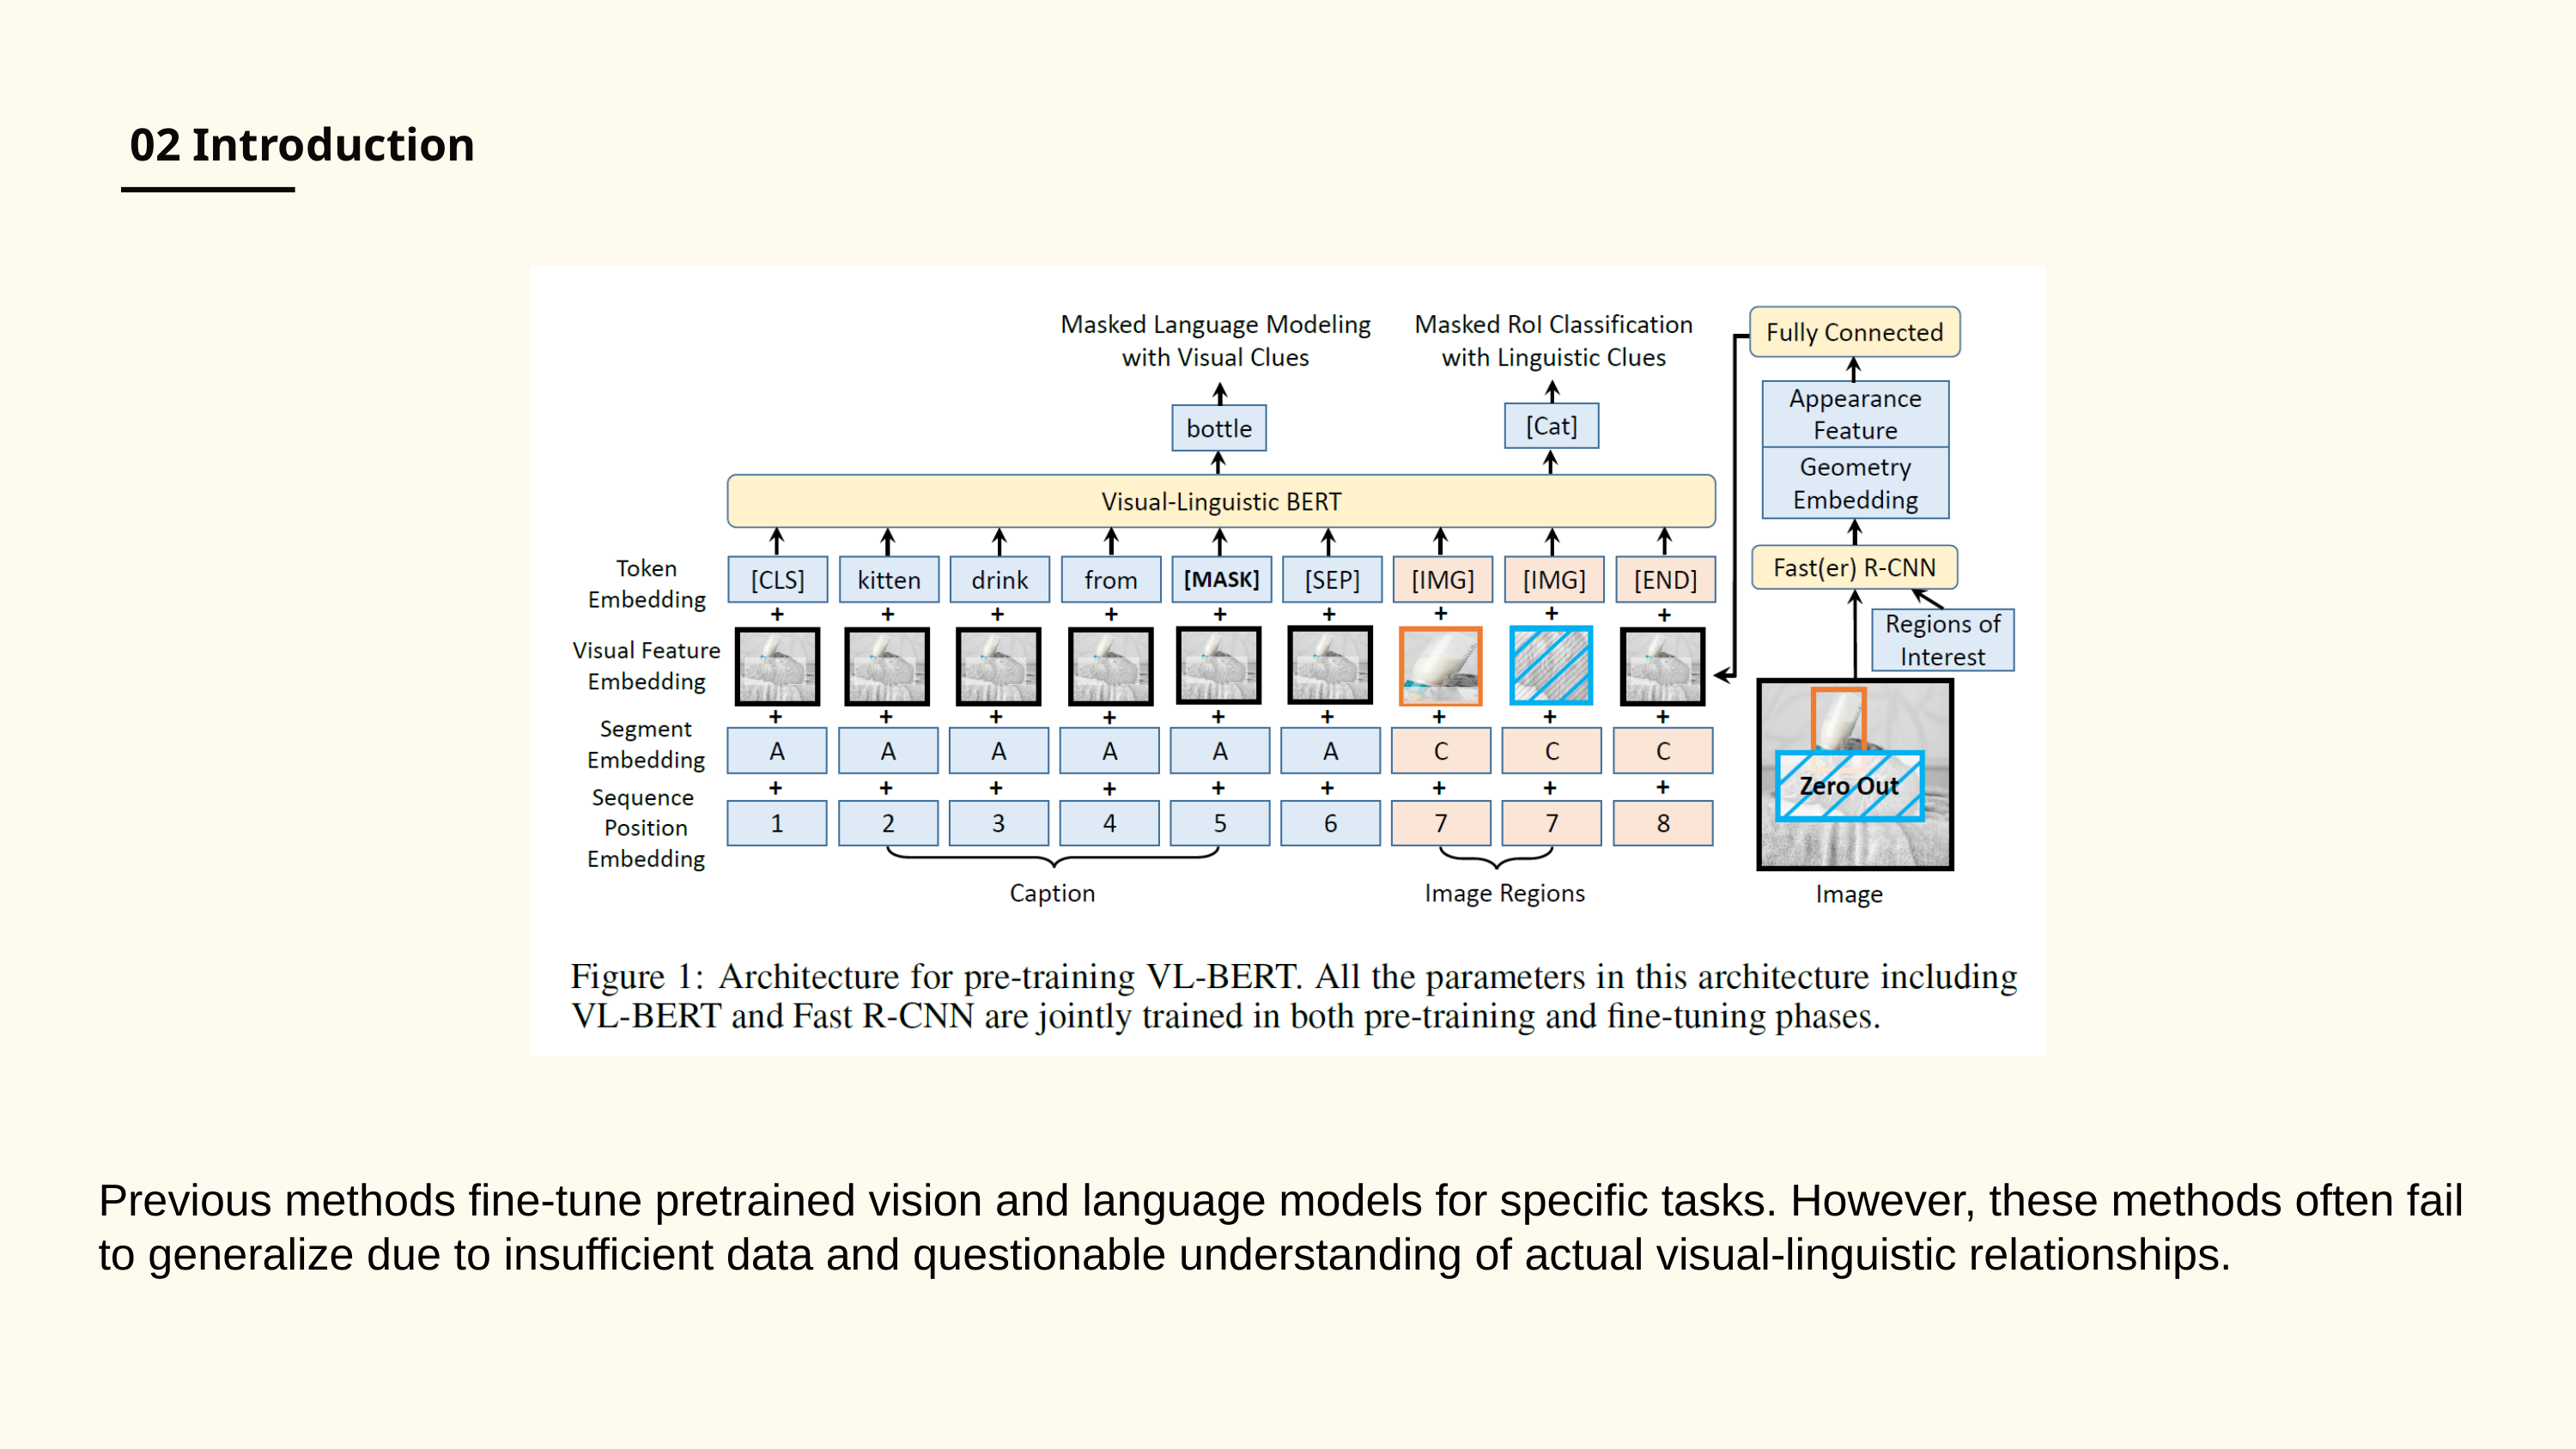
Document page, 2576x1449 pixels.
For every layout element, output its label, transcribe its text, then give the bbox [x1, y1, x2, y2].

text_box 02 Introduction [130, 107, 537, 171]
text_box Previous methods fine-tune pretrained vision and language models for specific tasks. However, these methods often fail to generalize due to insufficient data and questionable understanding of actual visual-linguistic relationships. [85, 1165, 2523, 1286]
picture [531, 266, 2045, 1058]
